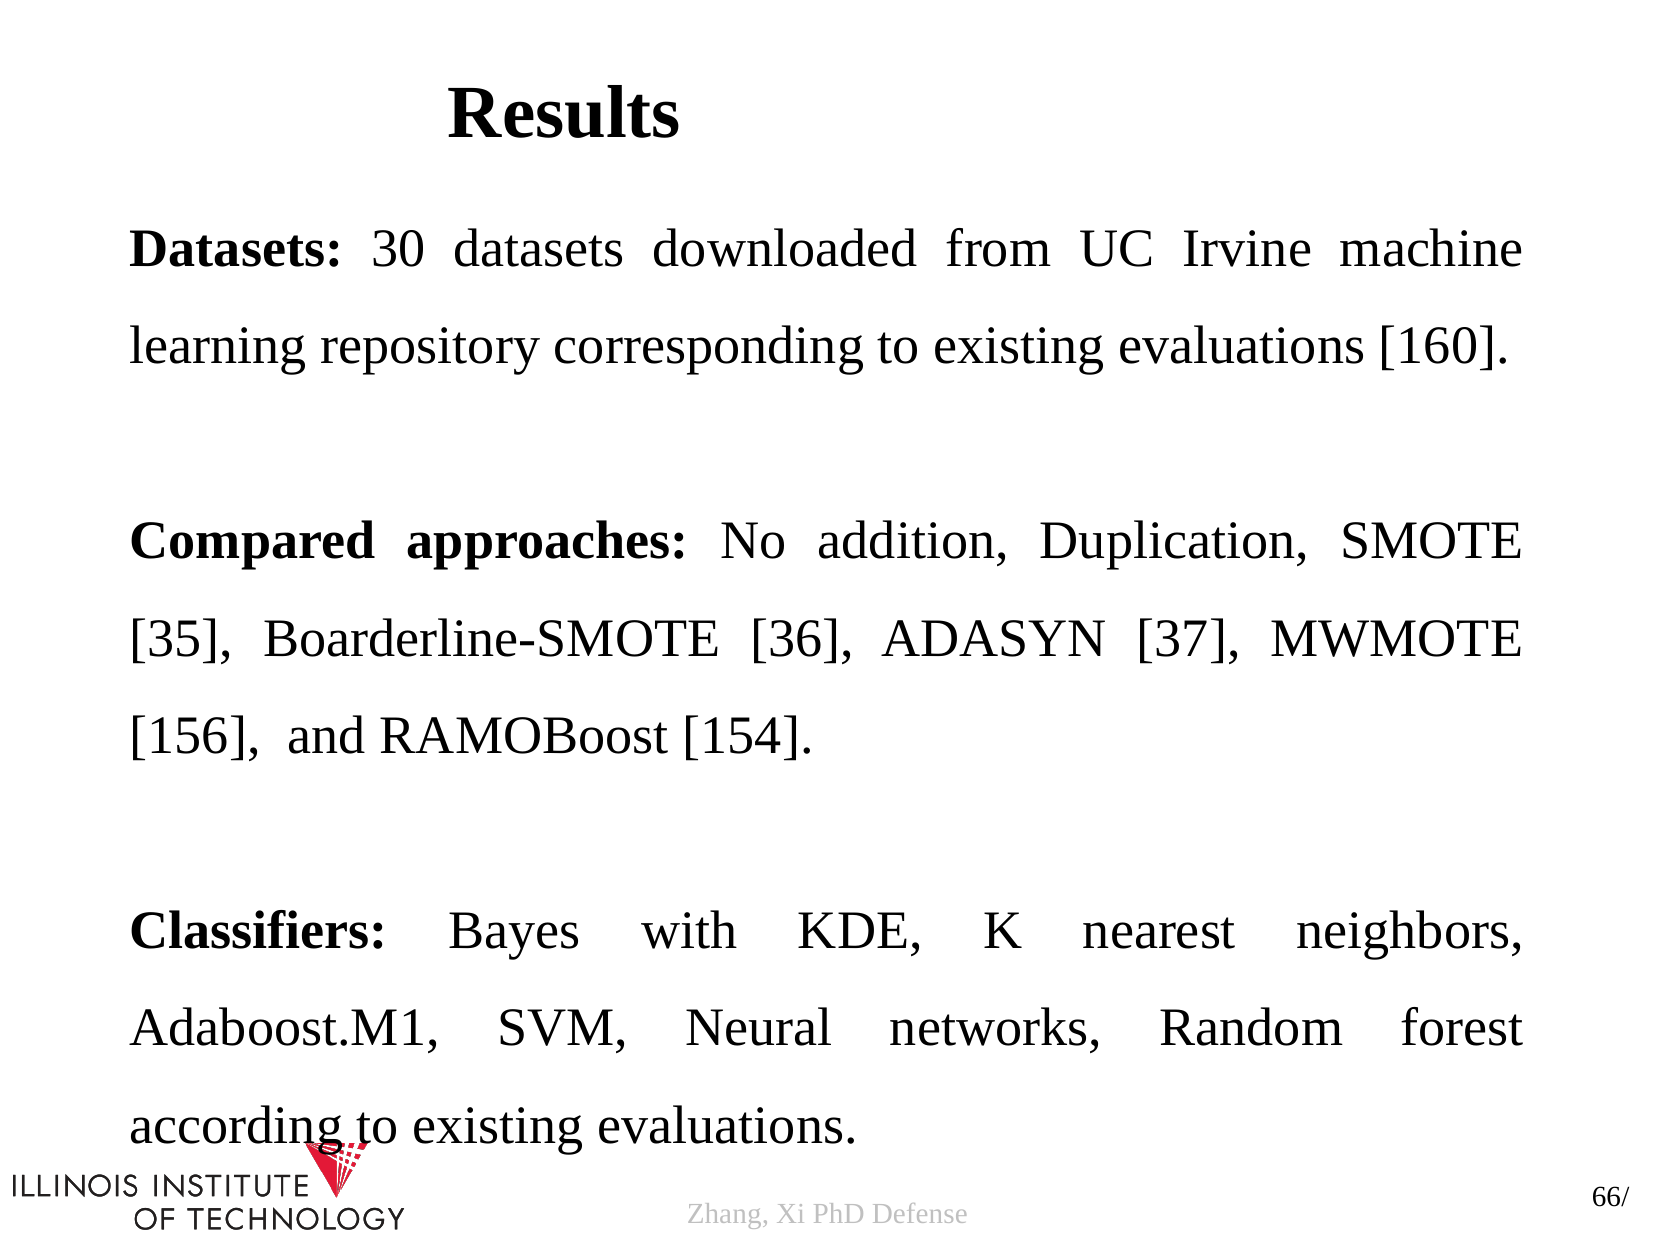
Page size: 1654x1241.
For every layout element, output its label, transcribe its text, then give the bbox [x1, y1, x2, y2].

text_box Results [433, 10, 697, 160]
slide_number 66/ [1193, 1176, 1630, 1241]
picture [13, 1142, 405, 1230]
footer Zhang, Xi PhD Defense [565, 1194, 1090, 1241]
text_box Datasets: 30 datasets downloaded from UC Irvine machine learning repository corresponding to existing evaluations [160]. Compared approaches: No addition, Duplication, SMOTE [35], Boarderline-SMOTE [36], ADASYN [37], MWMOTE [156], and RAMOBoost [154]. Classifiers: Bayes with KDE, K nearest neighbors, Adaboost.M1, SVM, Neural networks, Random forest according to existing evaluations. [114, 172, 1541, 1162]
